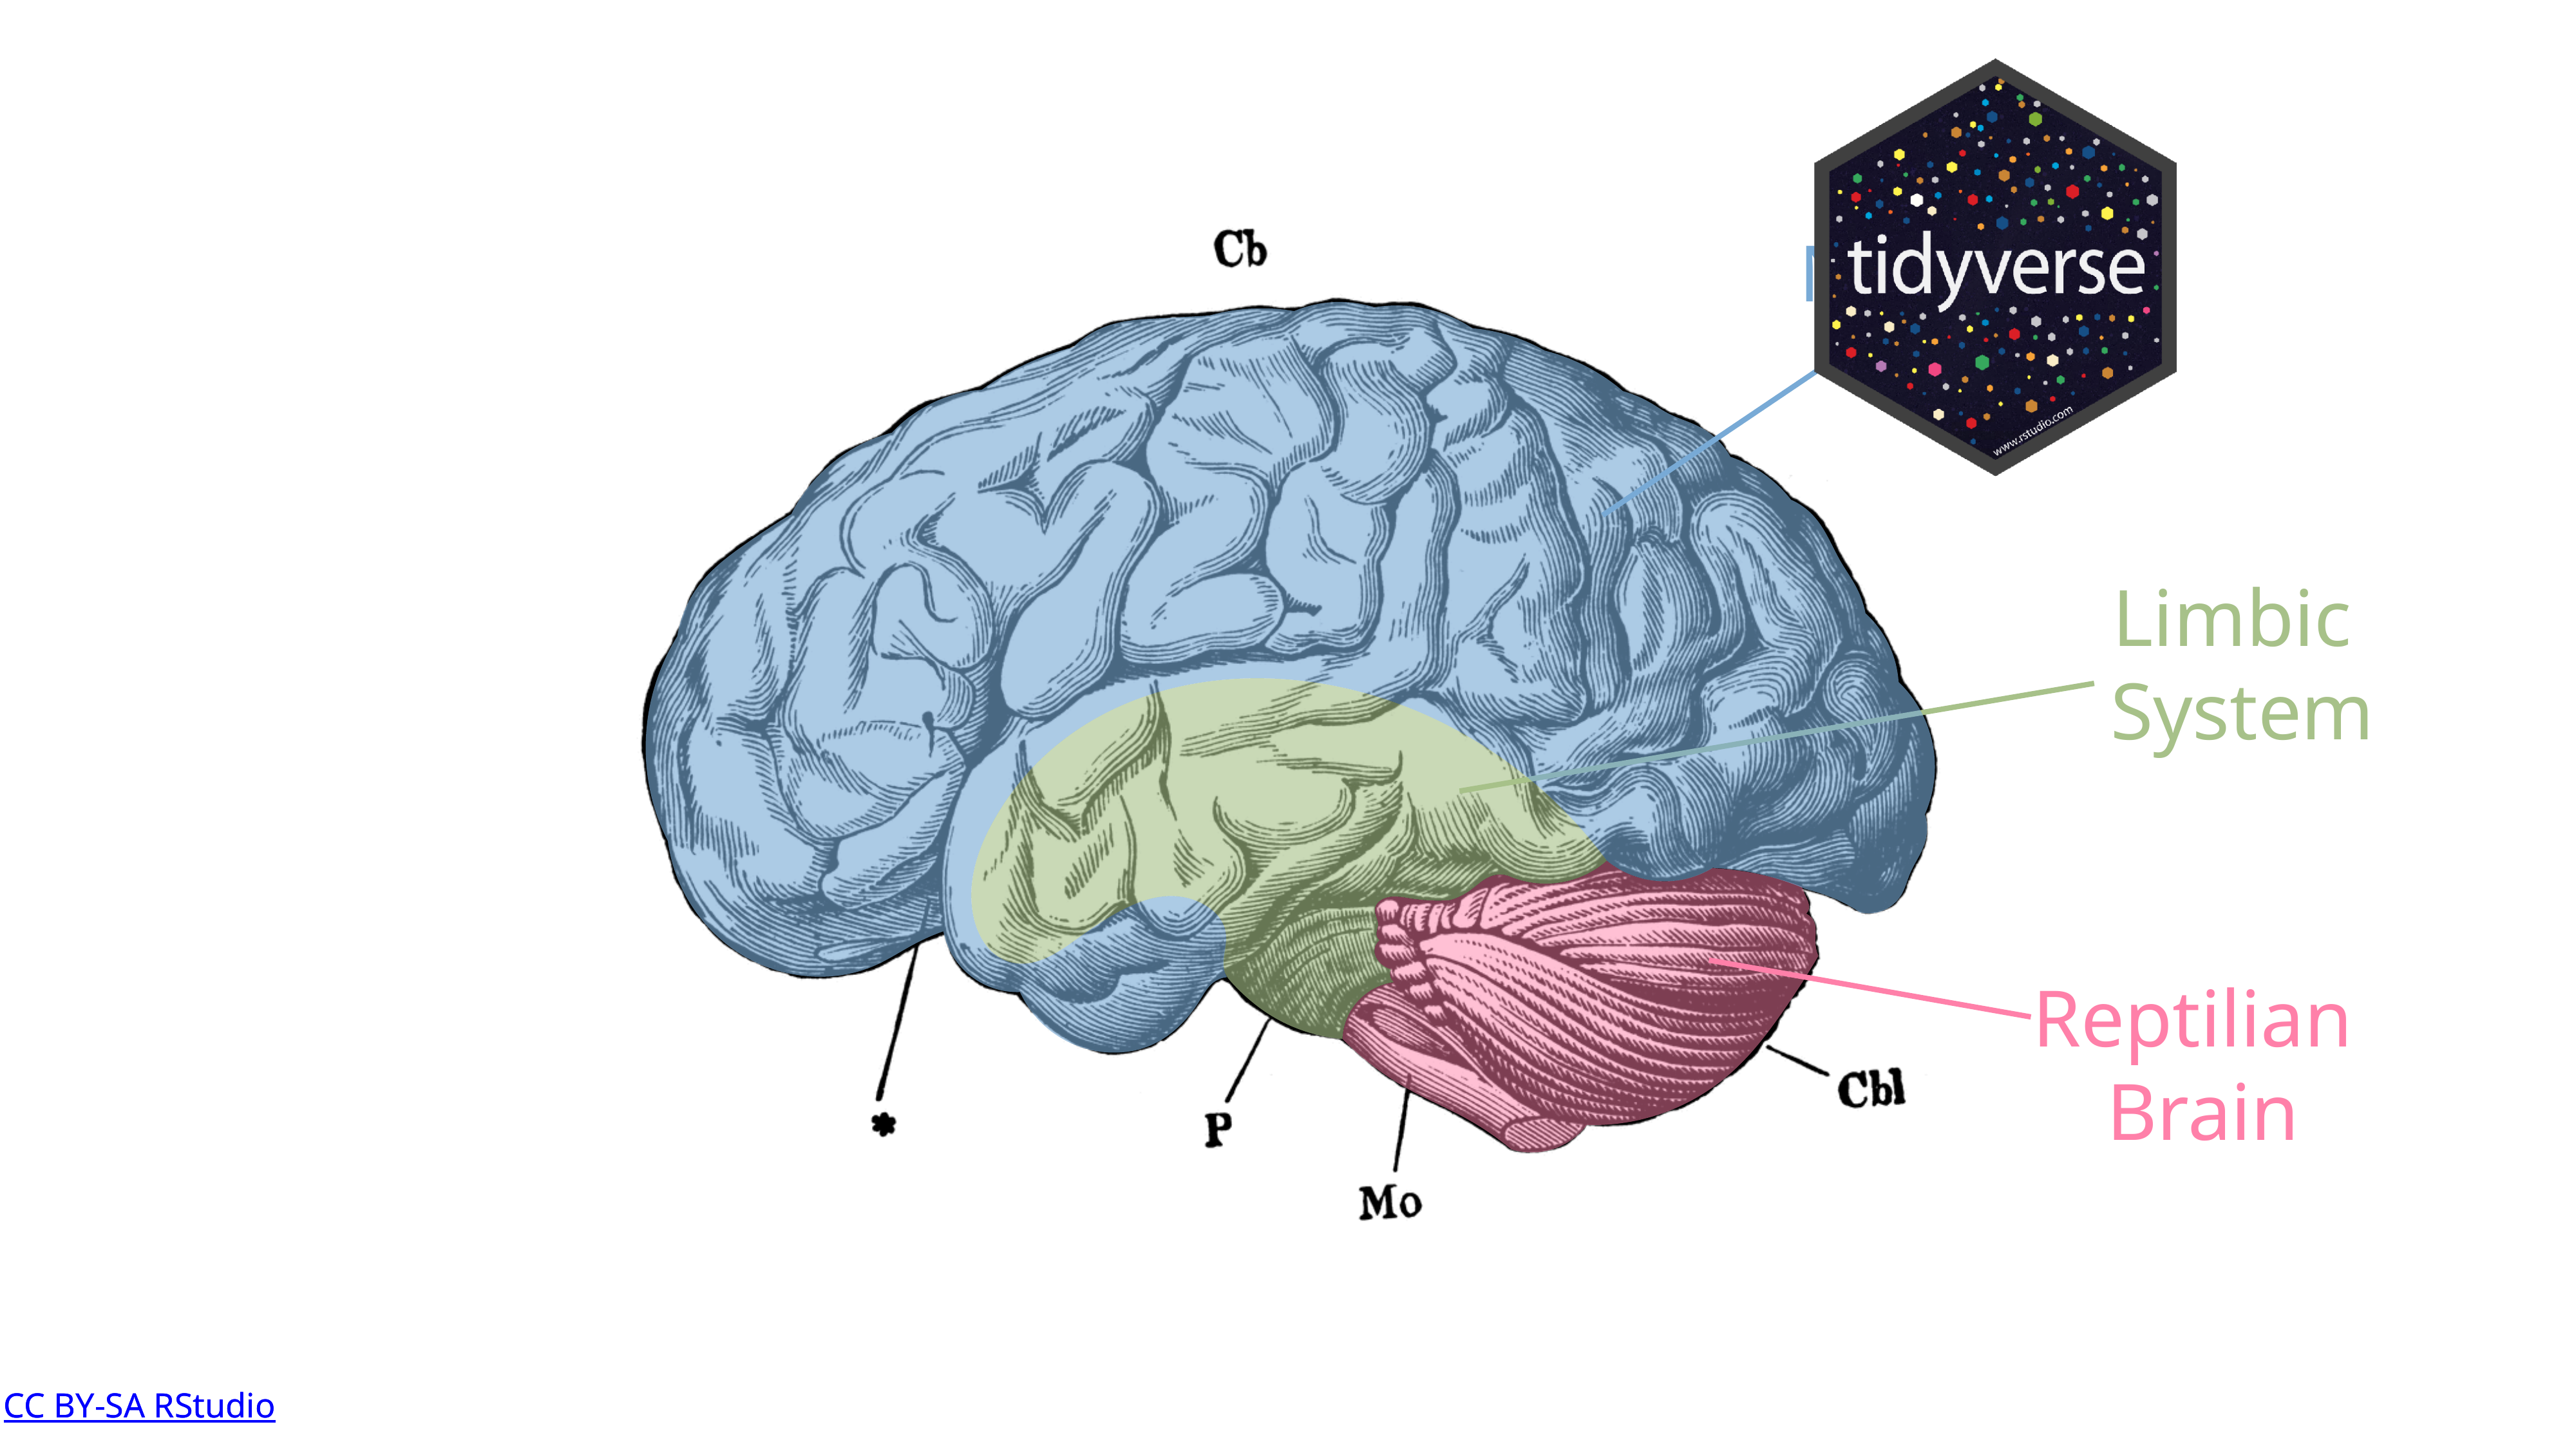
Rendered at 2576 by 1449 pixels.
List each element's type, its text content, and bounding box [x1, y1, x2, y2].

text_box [645, 213, 2168, 1053]
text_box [2168, 556, 2379, 1039]
picture [635, 224, 1941, 1225]
text_box CC BY-SA RStudio [0, 1376, 283, 1437]
picture [1814, 57, 2177, 477]
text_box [1342, 1039, 2378, 1168]
